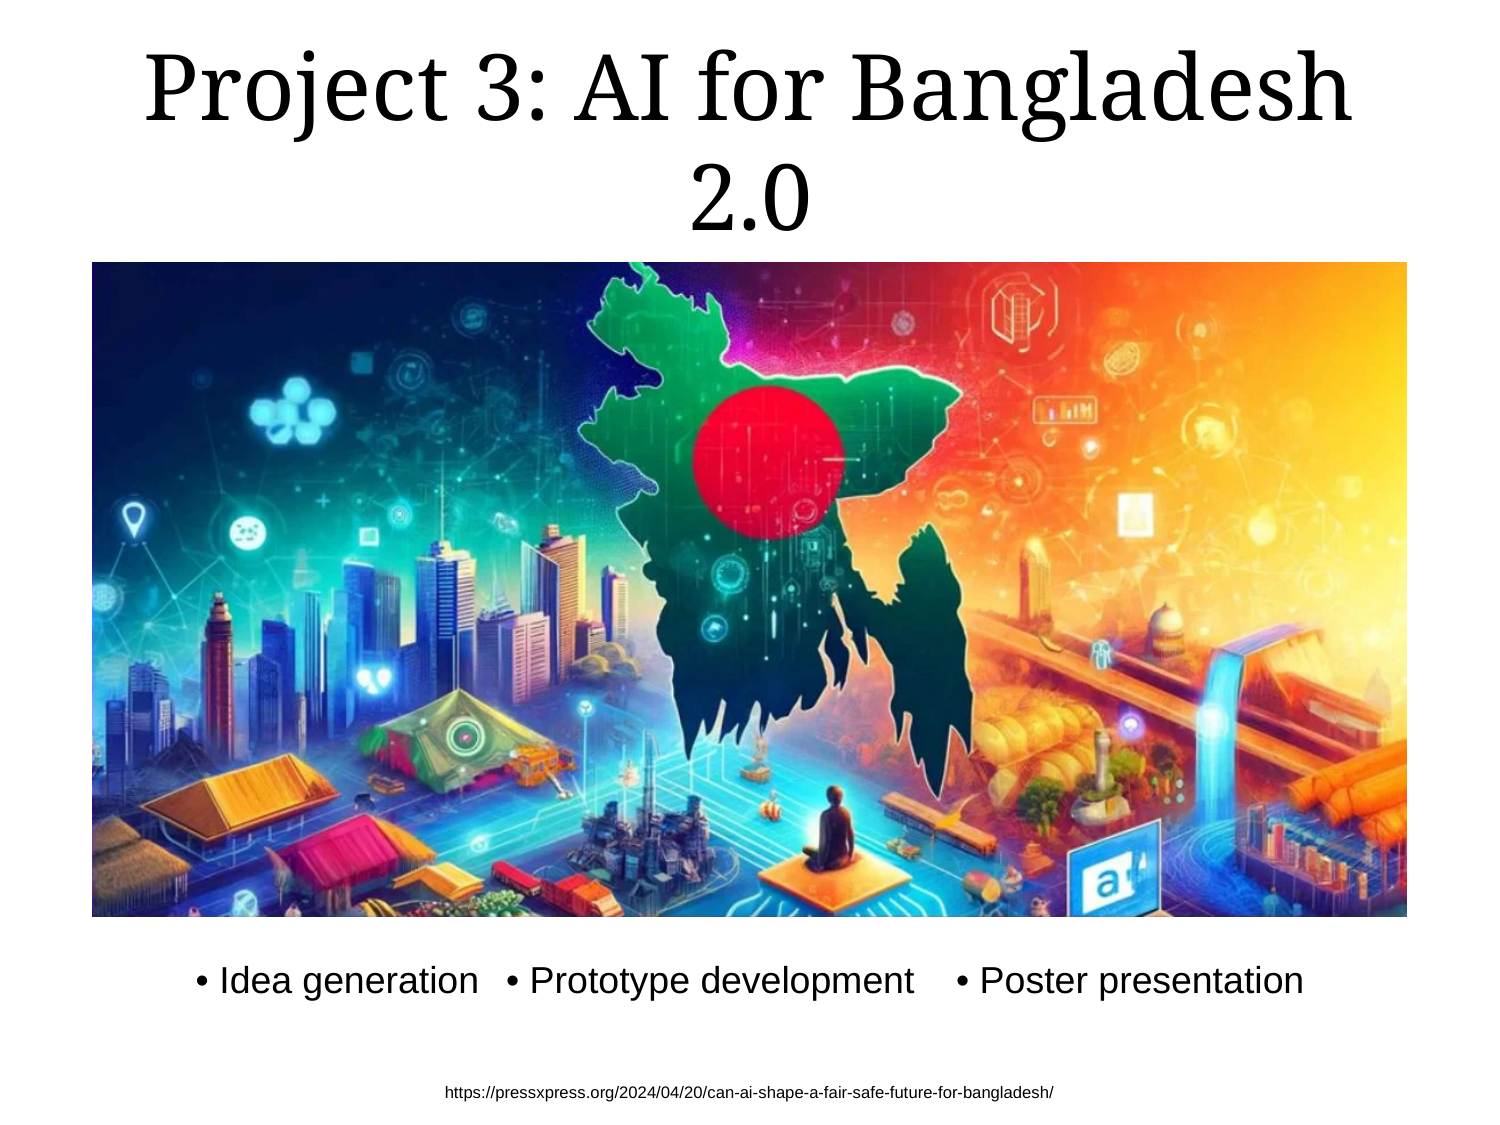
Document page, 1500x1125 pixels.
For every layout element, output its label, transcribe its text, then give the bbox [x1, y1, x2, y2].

text_box • Idea generation • Prototype development • Poster presentation [180, 949, 1320, 1009]
text_box https://pressxpress.org/2024/04/20/can-ai-shape-a-fair-safe-future-for-bangladesh/ [430, 1074, 1070, 1110]
title Project 3: AI for Bangladesh 2.0 [75, 45, 1425, 233]
picture [92, 262, 1407, 917]
